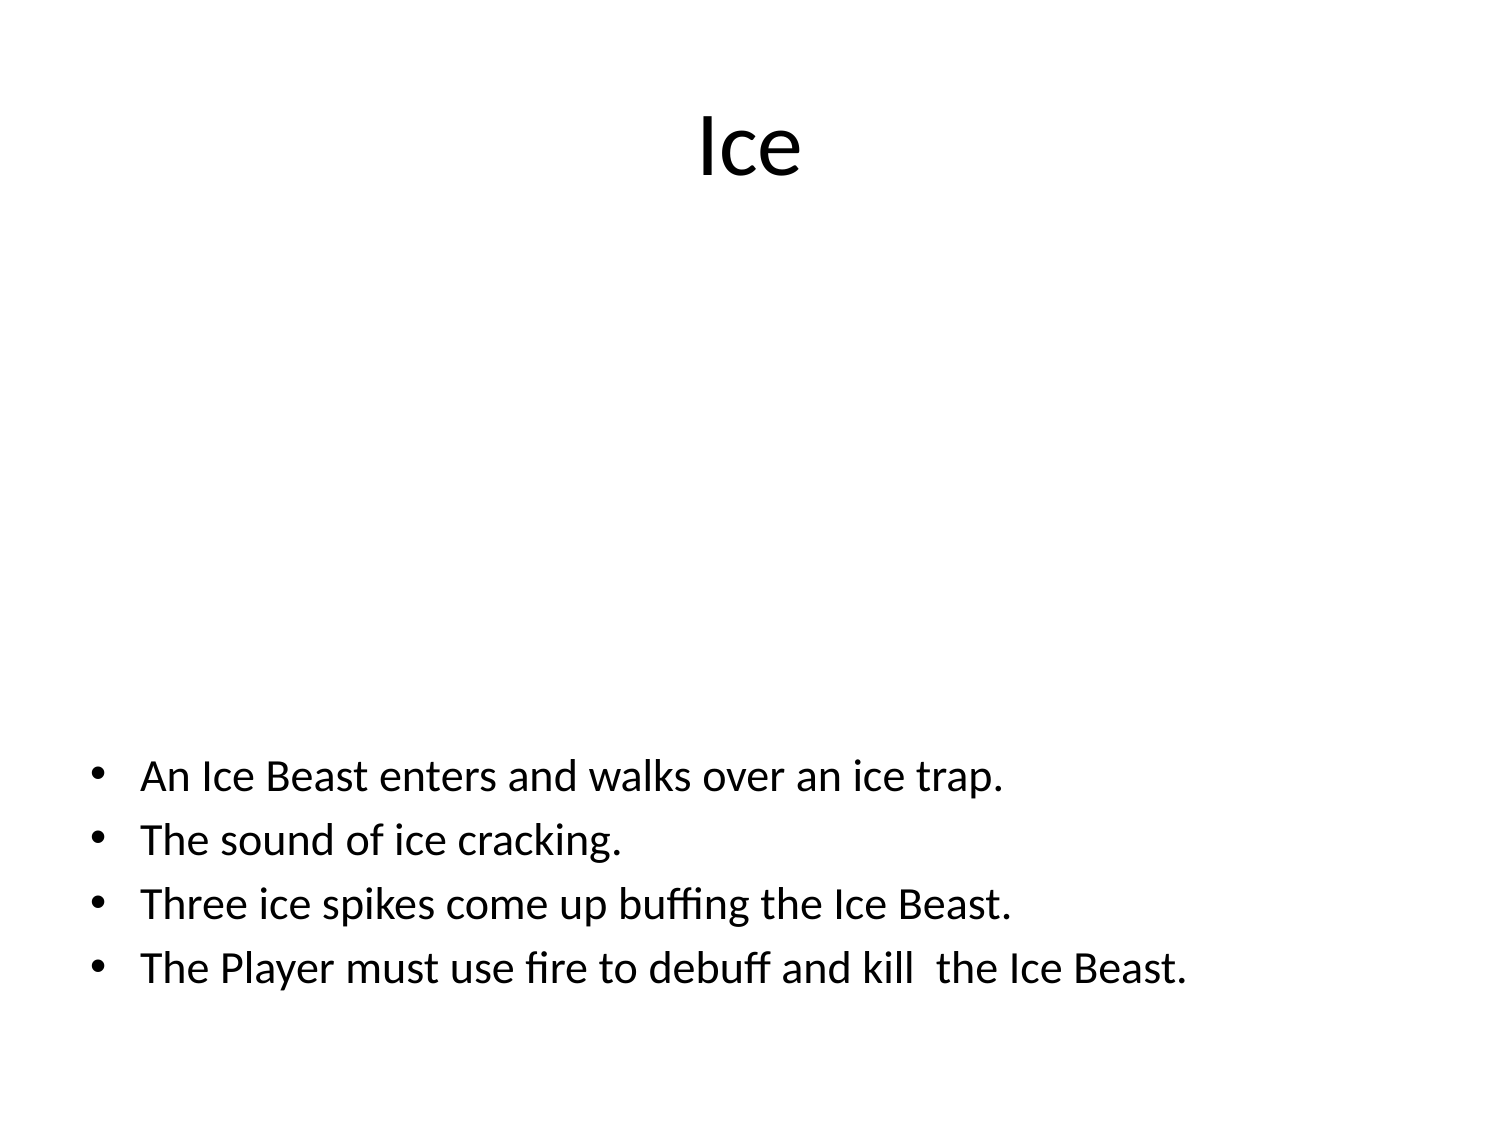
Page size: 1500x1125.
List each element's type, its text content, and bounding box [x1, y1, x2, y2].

title Ice [75, 45, 1425, 233]
list An Ice Beast enters and walks over an ice trap. The sound of ice cracking. Three ice spikes come up buffing the Ice Beast. The Player must use fire to debuff and kill the Ice Beast. [75, 737, 1425, 1005]
